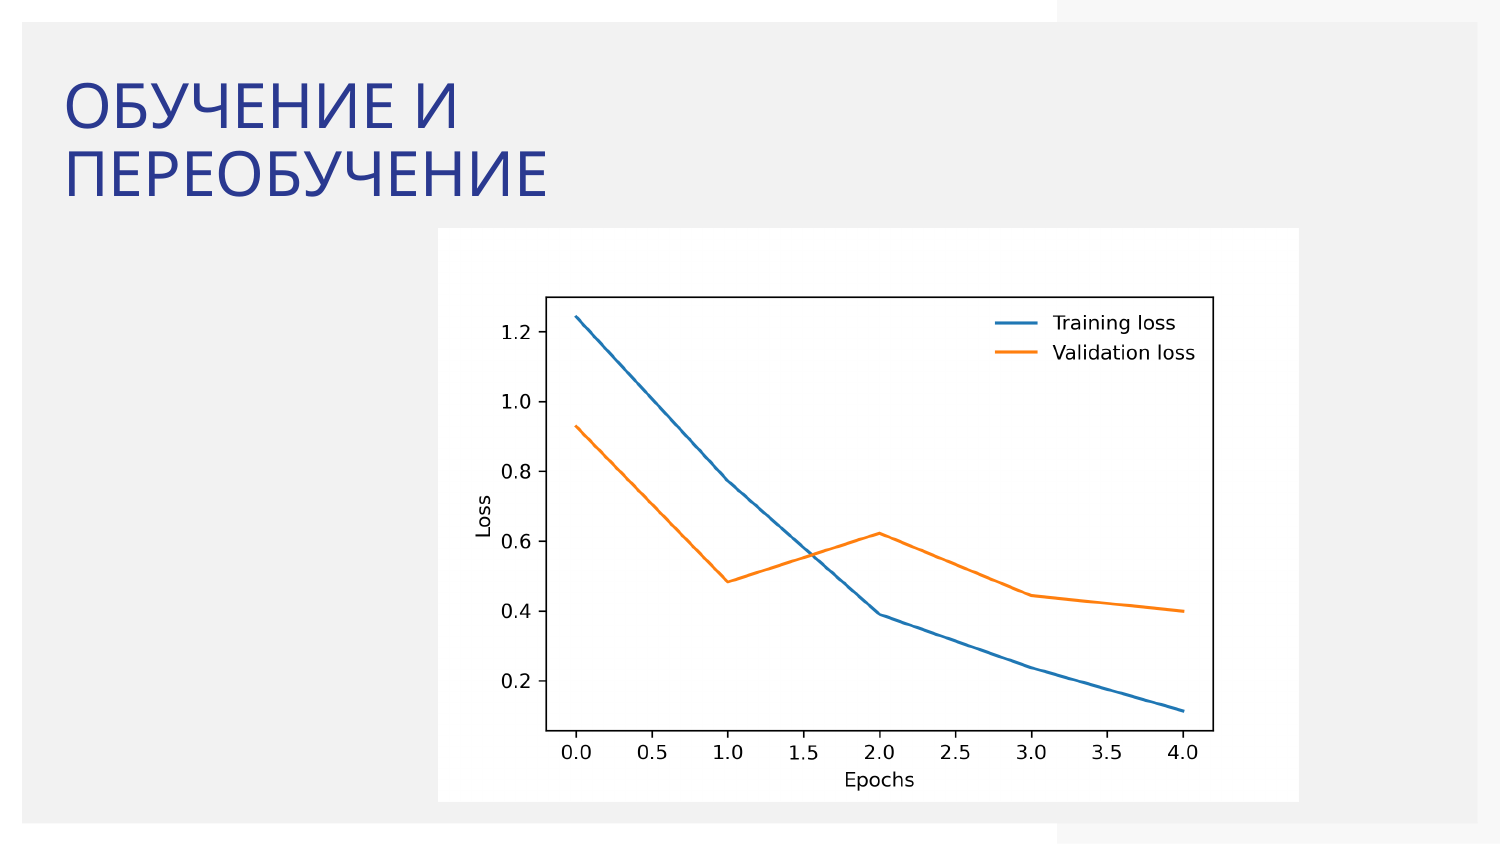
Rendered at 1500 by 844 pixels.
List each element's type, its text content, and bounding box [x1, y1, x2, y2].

title ОБУЧЕНИЕ И ПЕРЕОБУЧЕНИЕ [63, 74, 761, 109]
picture [438, 228, 1299, 802]
